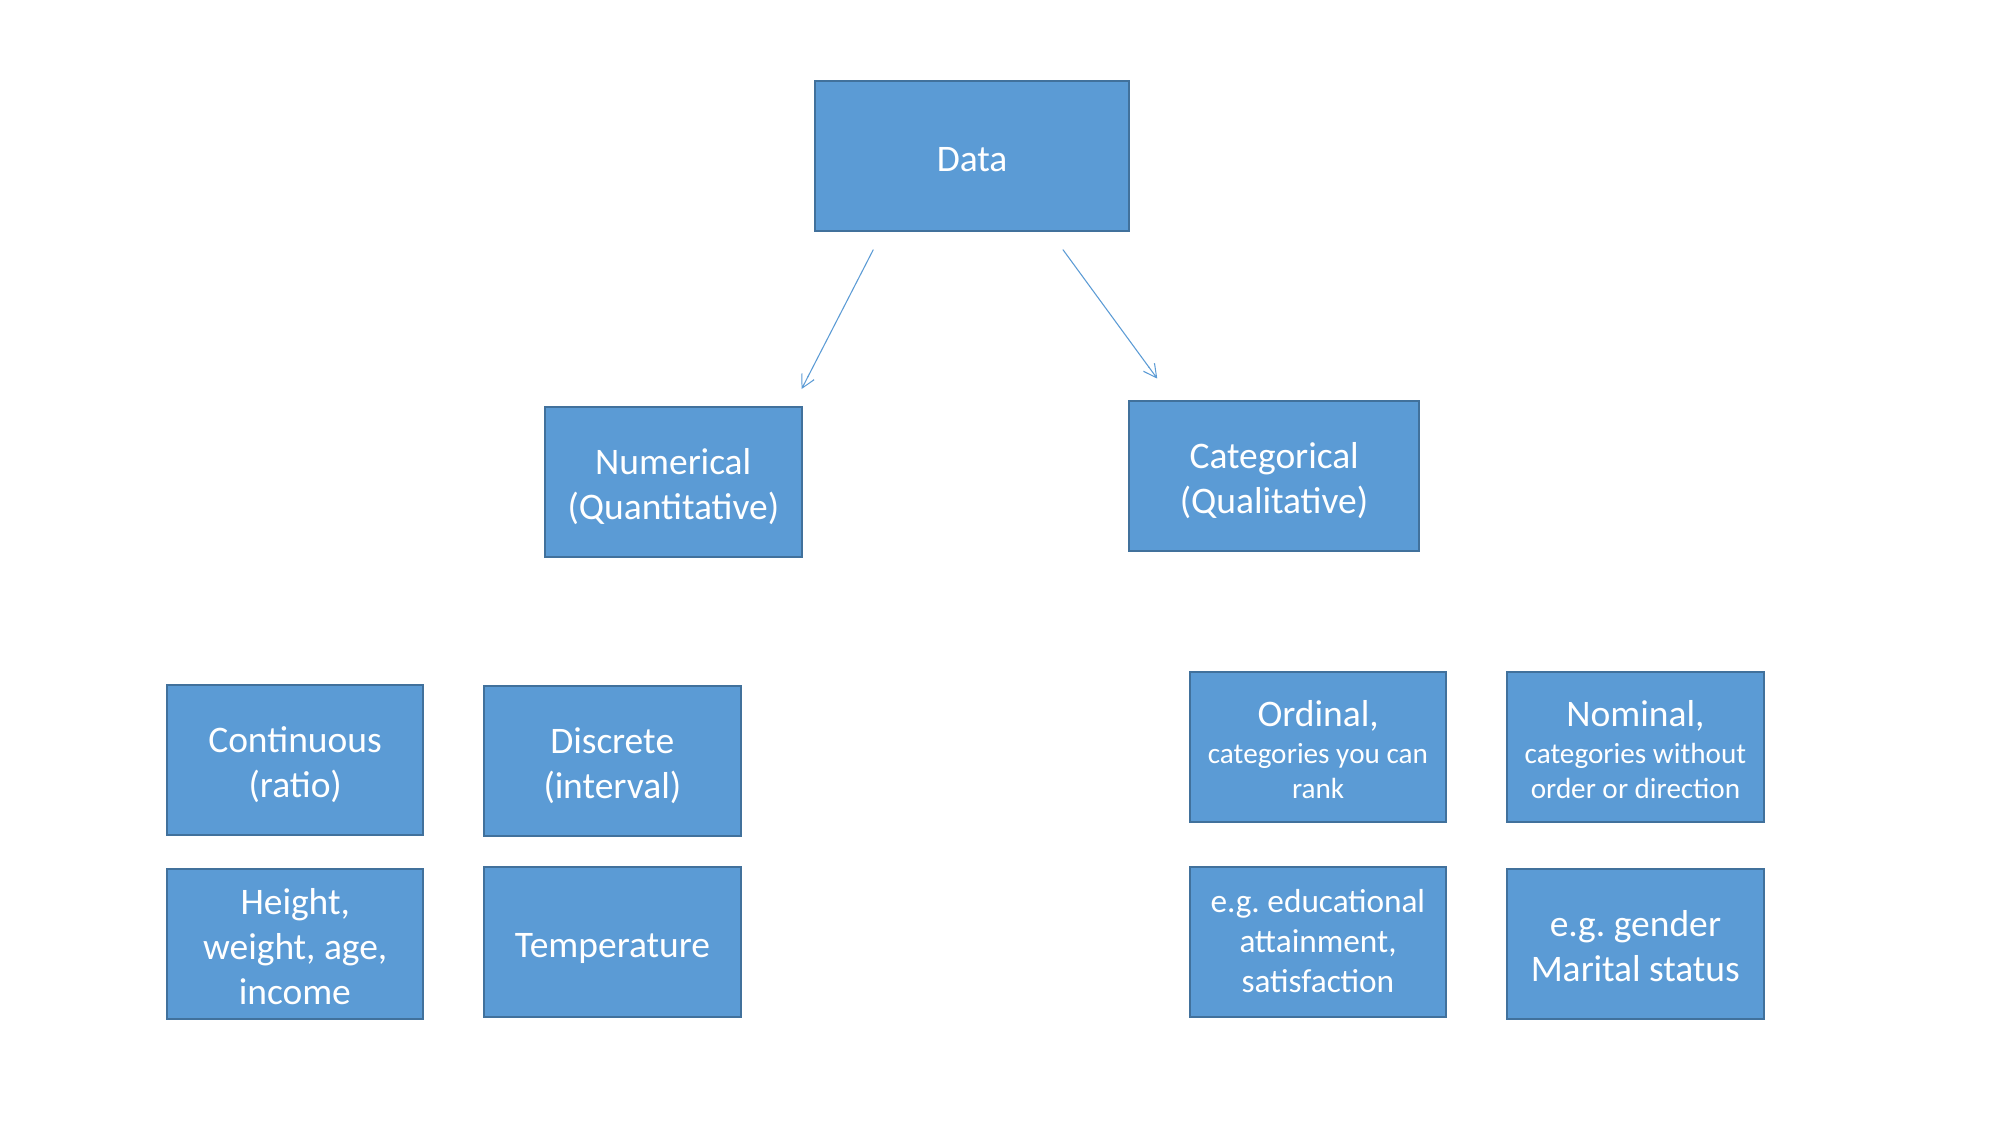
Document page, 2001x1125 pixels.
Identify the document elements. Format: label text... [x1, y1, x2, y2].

text_box e.g. educational attainment, satisfaction [1189, 867, 1447, 1018]
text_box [1062, 249, 1158, 379]
text_box Numerical (Quantitative) [545, 407, 802, 558]
text_box Discrete (interval) [484, 686, 741, 837]
text_box Height, weight, age, income [166, 869, 424, 1020]
text_box Categorical (Qualitative) [1129, 401, 1419, 552]
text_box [801, 249, 874, 390]
text_box Ordinal, categories you can rank [1189, 671, 1447, 822]
text_box Temperature [484, 867, 741, 1018]
text_box e.g. gender Marital status [1507, 869, 1764, 1020]
text_box Nominal, categories without order or direction [1507, 671, 1764, 822]
text_box Continuous (ratio) [166, 685, 424, 836]
text_box Data [814, 81, 1130, 232]
